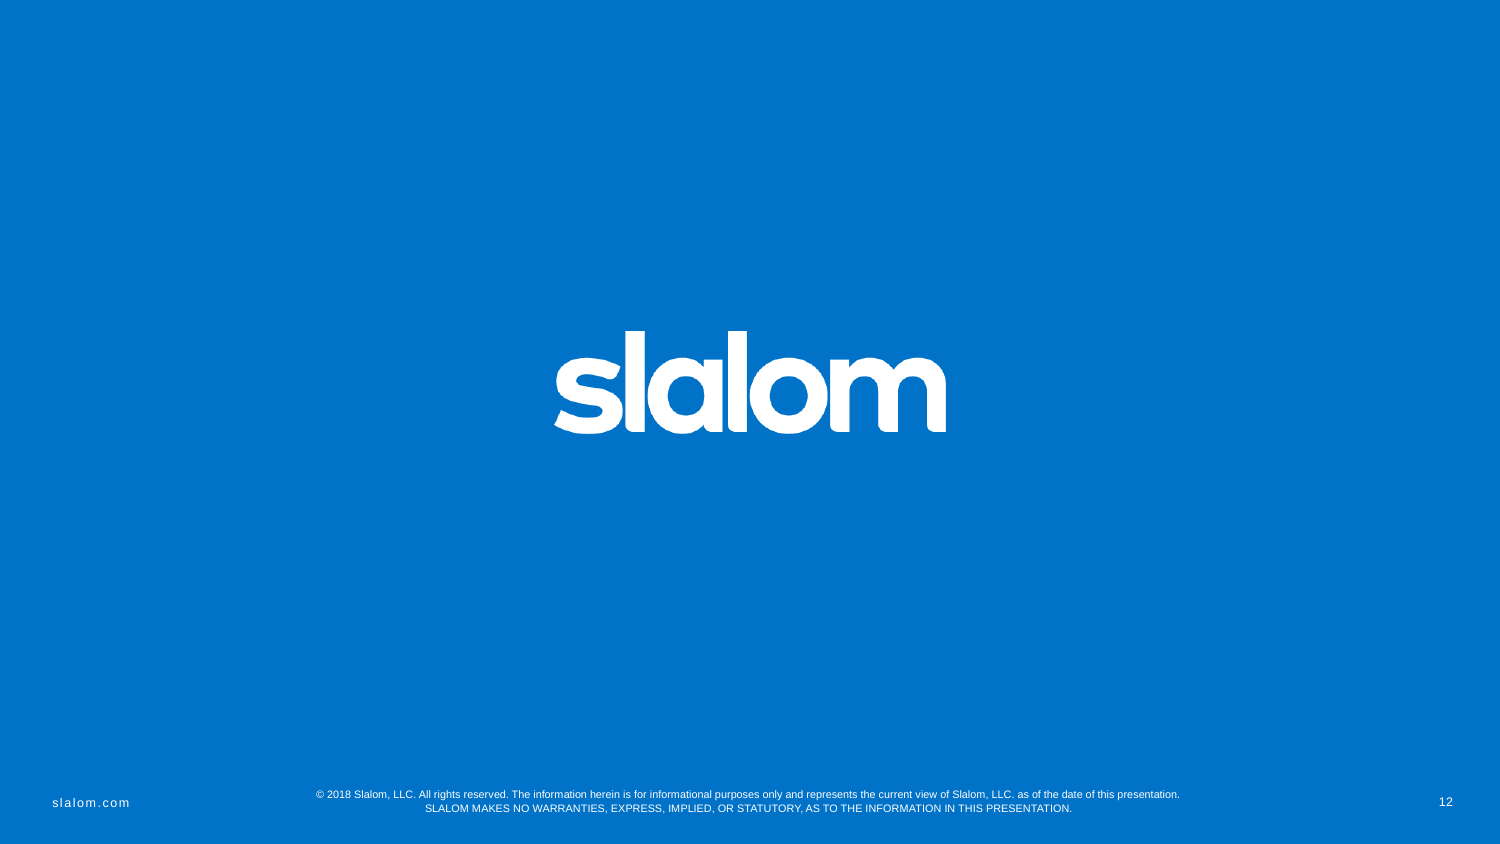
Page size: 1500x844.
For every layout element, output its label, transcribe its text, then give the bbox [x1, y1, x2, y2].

slide_number 12 [1399, 793, 1453, 827]
picture [554, 331, 946, 434]
